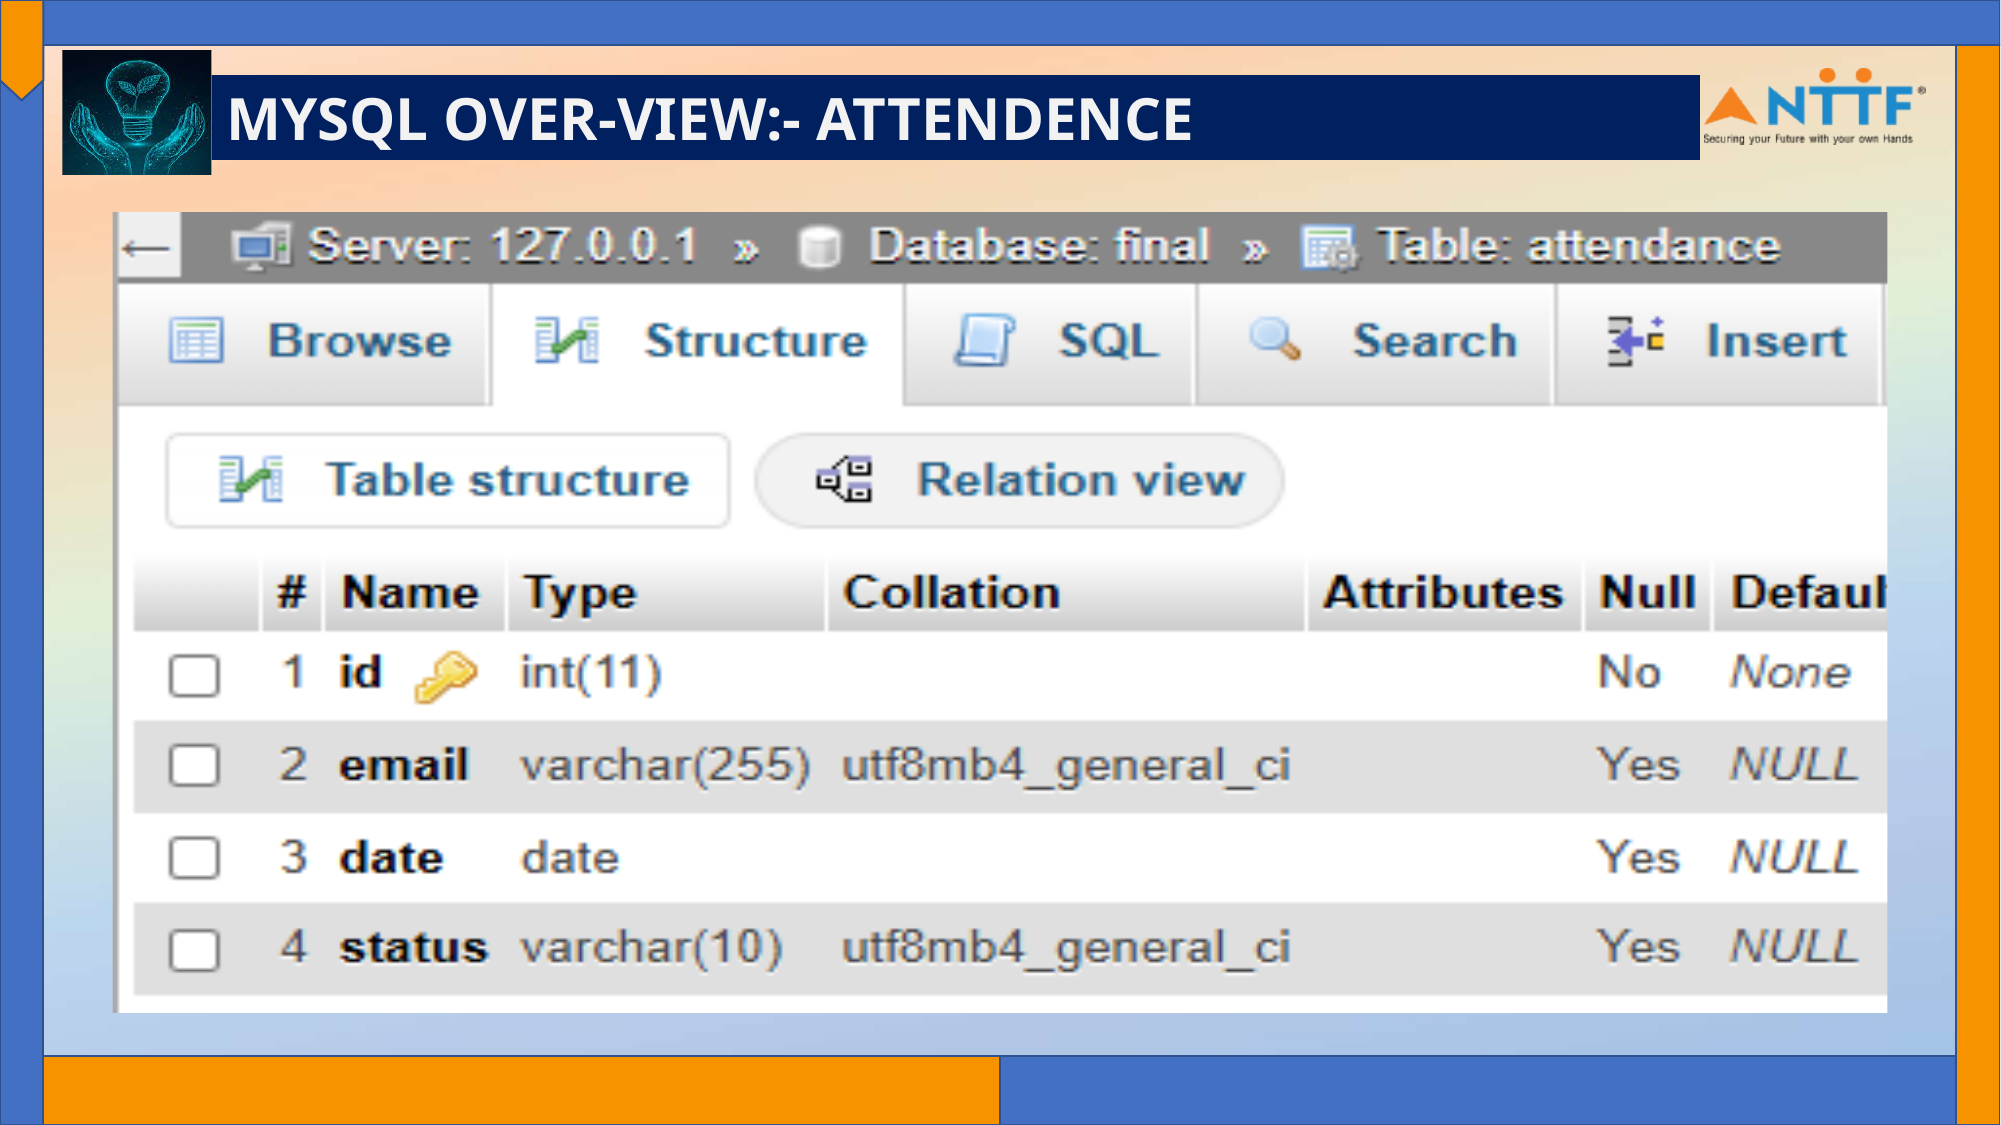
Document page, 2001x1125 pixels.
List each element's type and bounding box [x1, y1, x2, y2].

text_box [62, 49, 1701, 176]
picture [44, 46, 1955, 1055]
